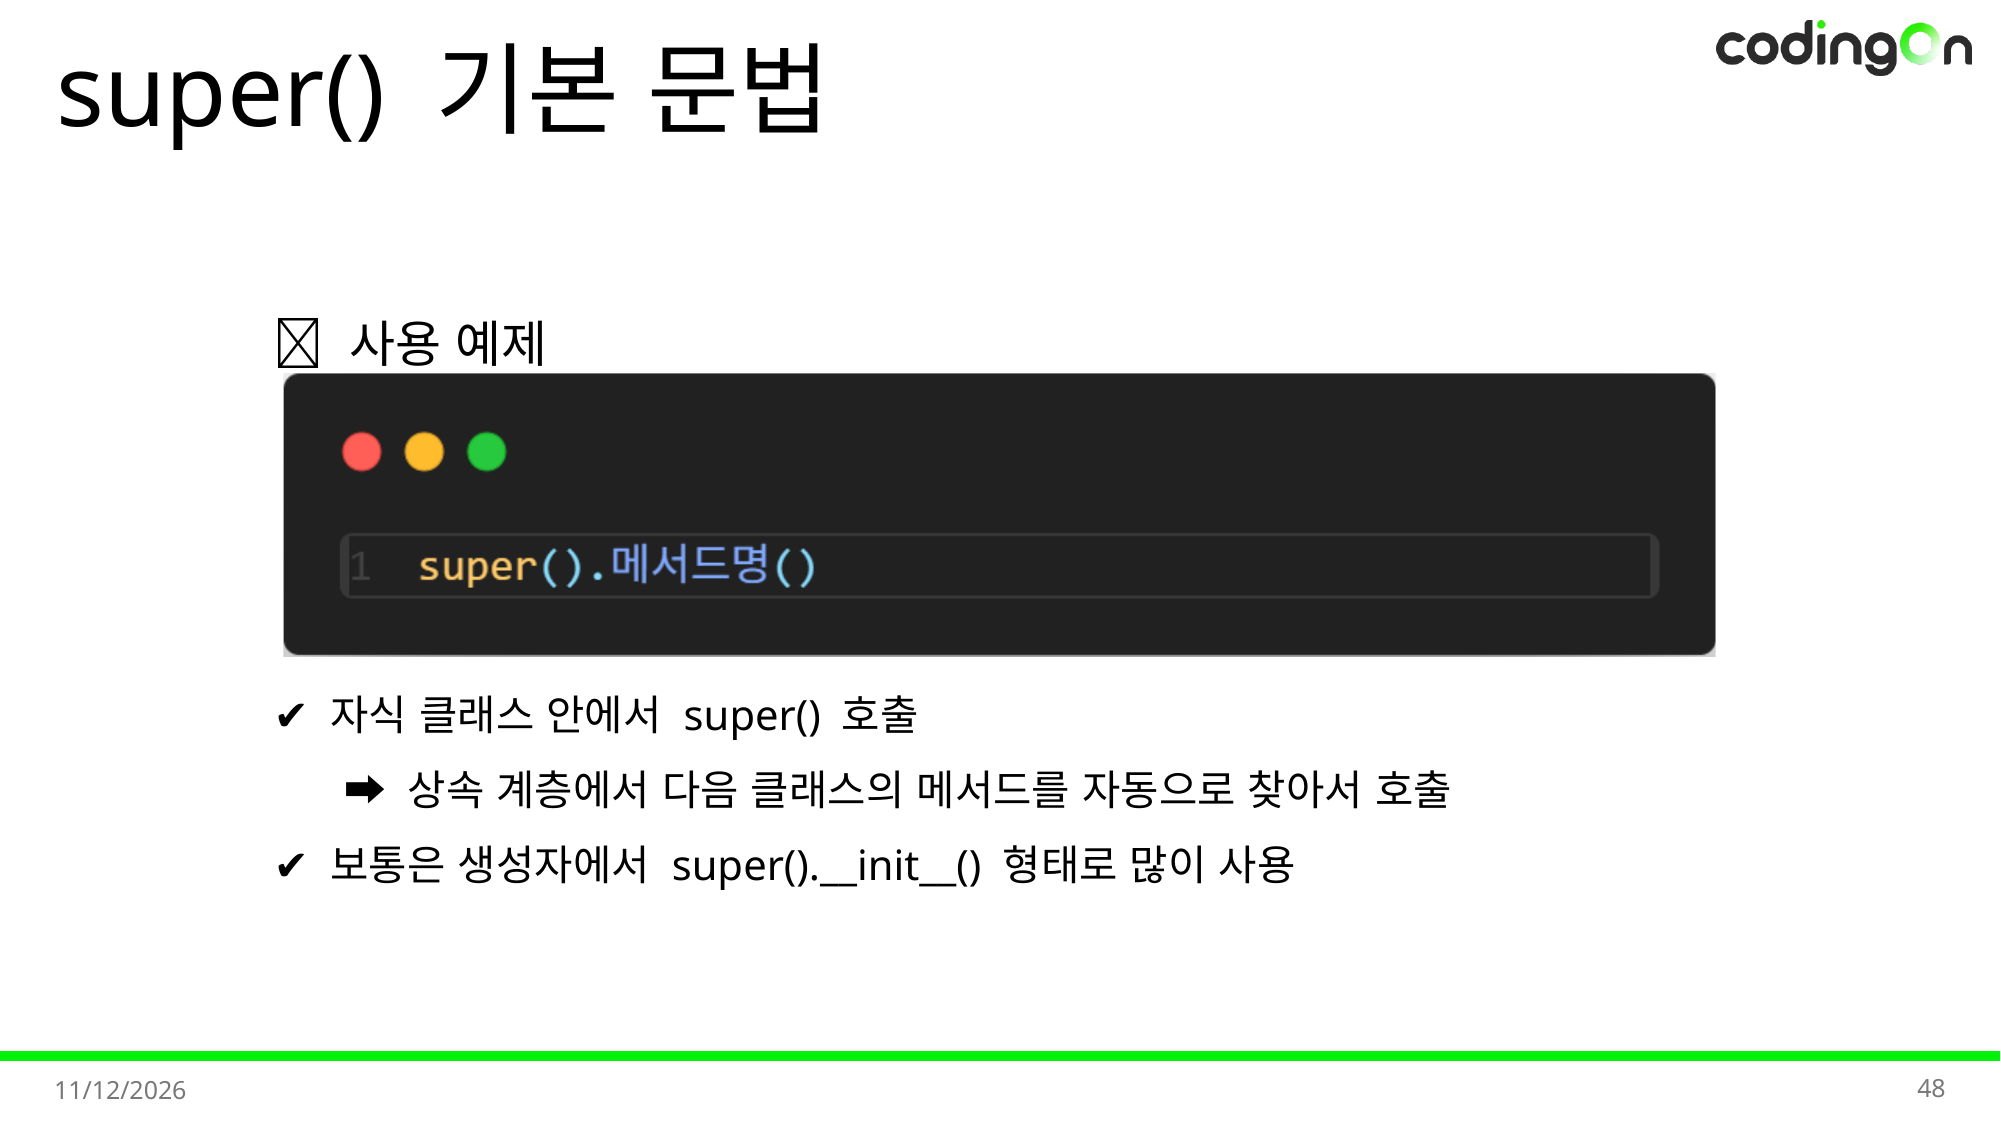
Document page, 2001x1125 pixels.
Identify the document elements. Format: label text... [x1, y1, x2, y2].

text_box ✅ 사용 예제 [259, 275, 1362, 380]
title super() 기본 문법 [41, 0, 1767, 188]
picture [283, 373, 1716, 657]
picture [1767, 20, 1972, 76]
slide_number 48 [1510, 1059, 1961, 1120]
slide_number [39, 1061, 490, 1122]
text_box ✔️ 자식 클래스 안에서 super() 호출 ➡️ 상속 계층에서 다음 클래스의 메서드를 자동으로 찾아서 호출 ✔️ 보통은 생성자에서 super().__init__() 형태로 많이 사용 [258, 656, 1716, 897]
